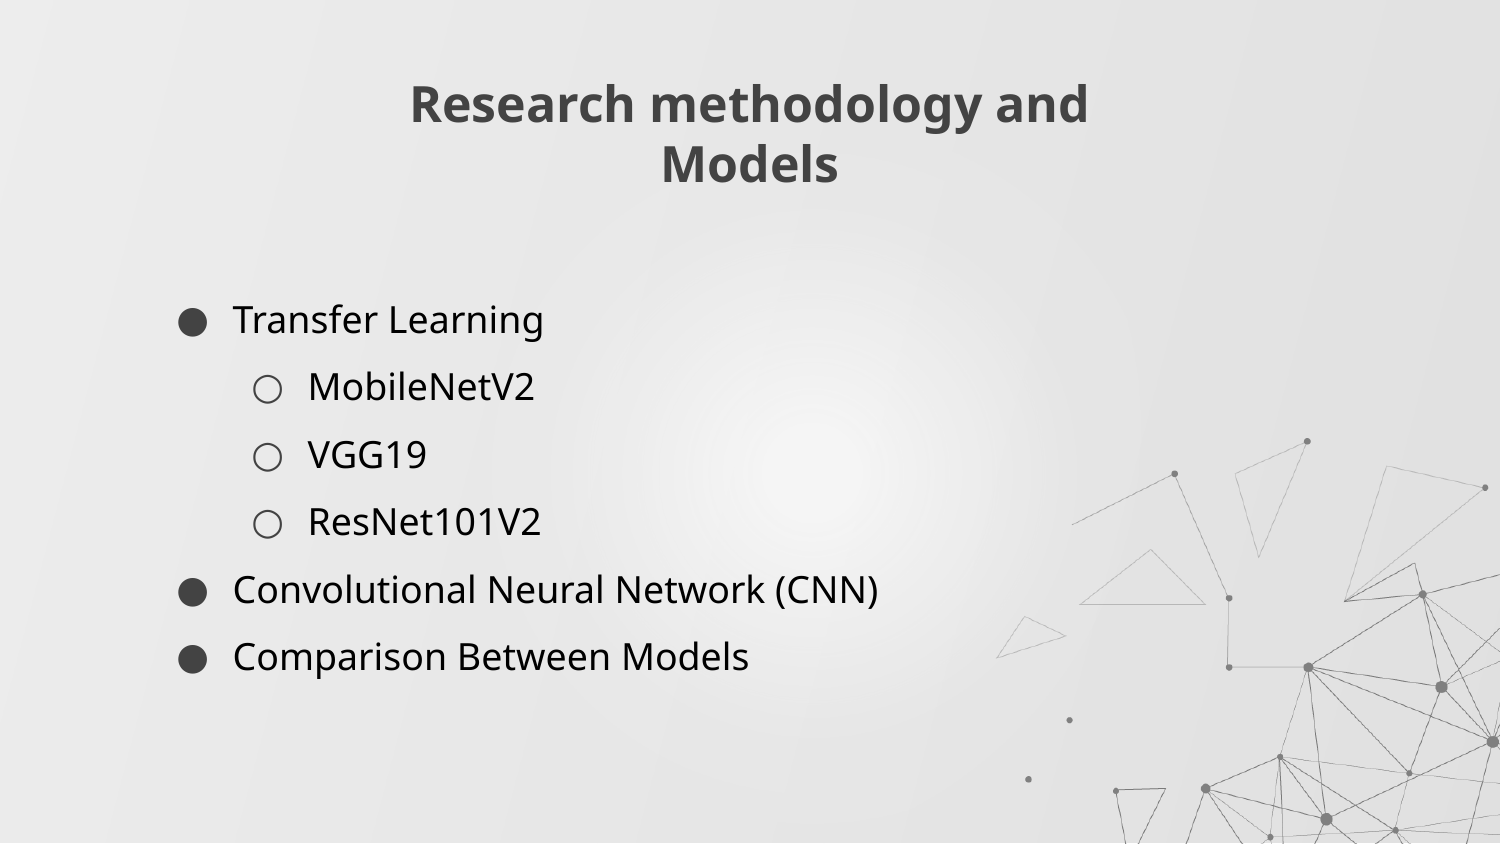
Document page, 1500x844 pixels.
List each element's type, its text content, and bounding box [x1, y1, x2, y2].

title Research methodology and Models [322, 57, 1178, 214]
picture [0, 0, 1500, 844]
list Transfer Learning MobileNetV2 VGG19 ResNet101V2 Convolutional Neural Network (CNN) Comparison Between Models [142, 187, 1278, 764]
